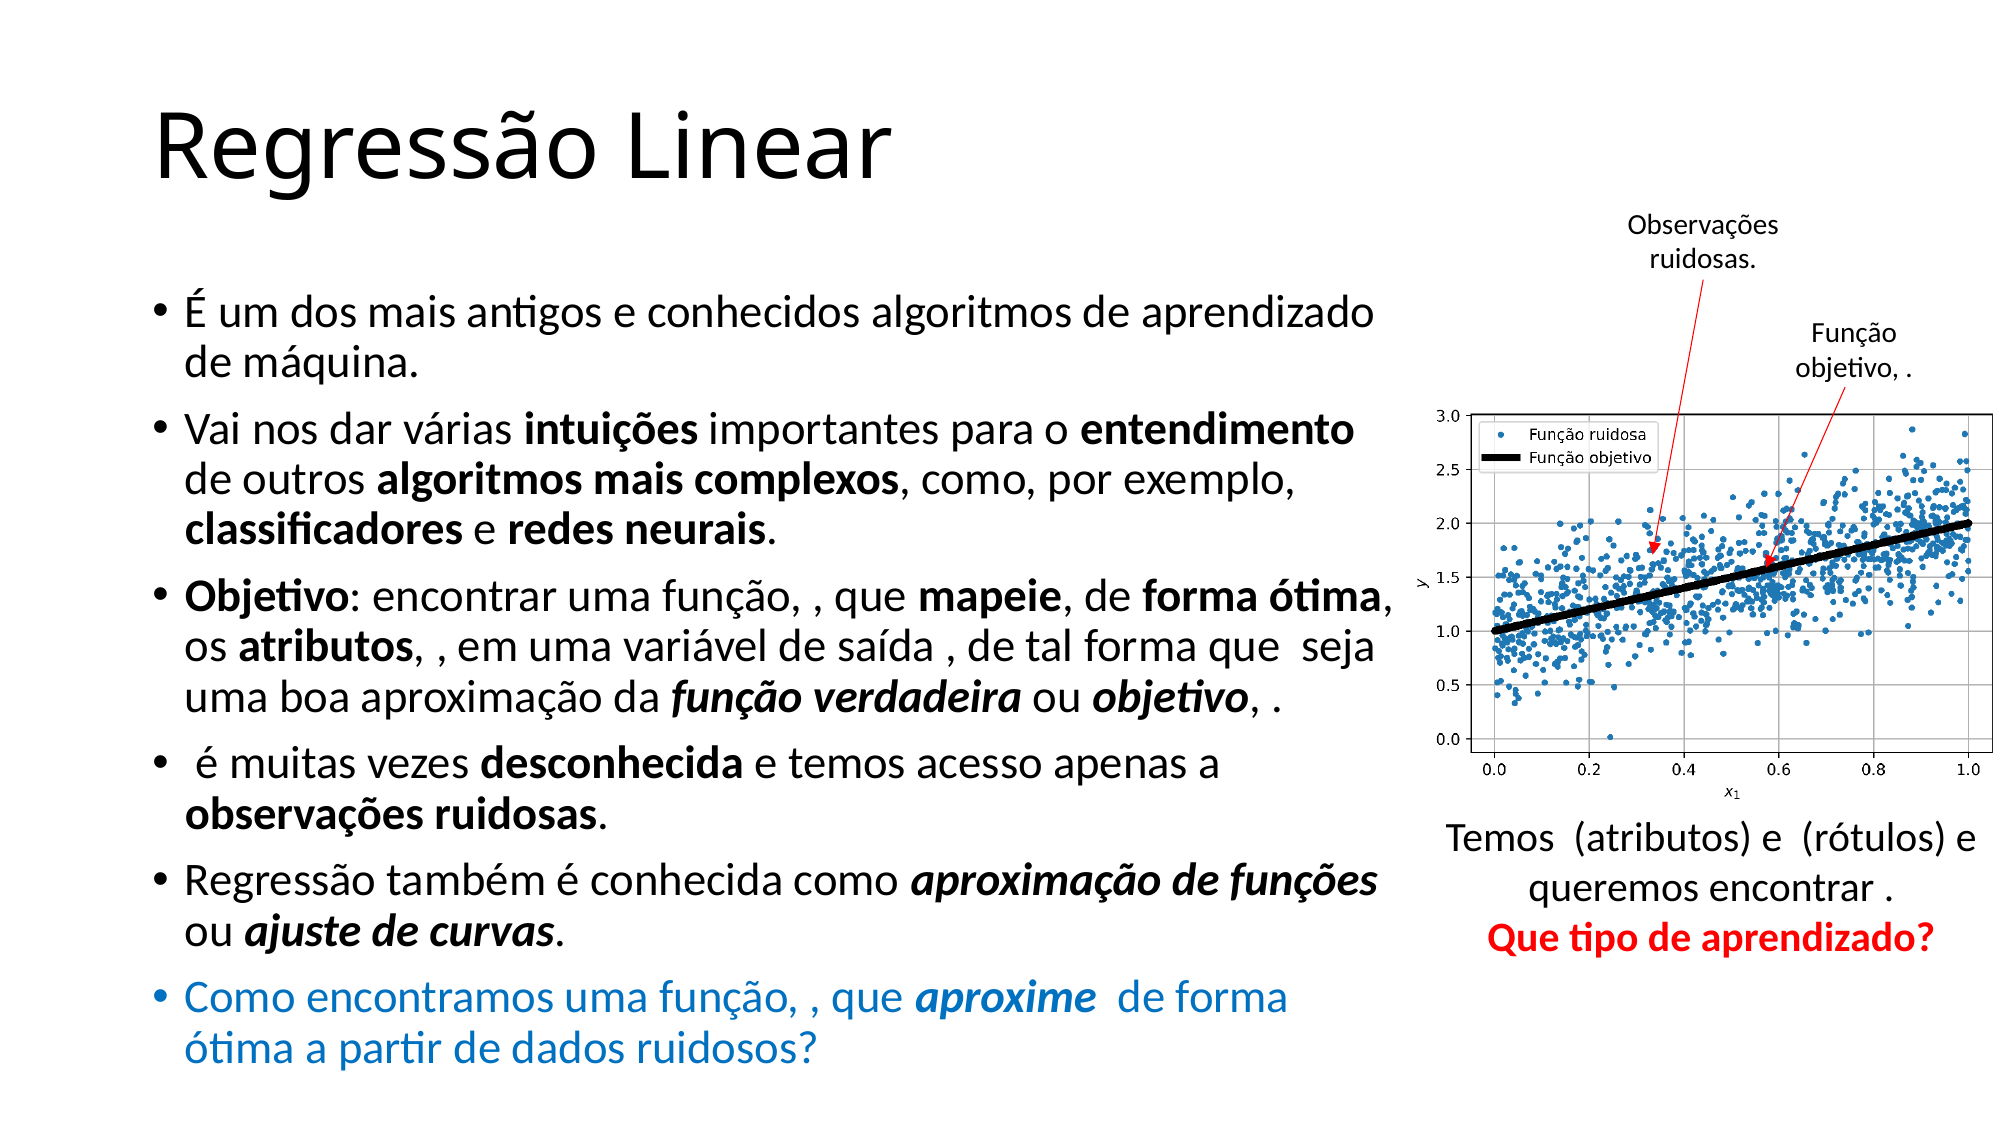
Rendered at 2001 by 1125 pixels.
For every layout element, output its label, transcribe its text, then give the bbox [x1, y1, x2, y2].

title Regressão Linear [137, 59, 1863, 238]
picture [1411, 400, 1995, 802]
text_box Observações ruidosas. [1610, 197, 1797, 283]
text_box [1765, 387, 1846, 568]
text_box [1652, 279, 1704, 555]
